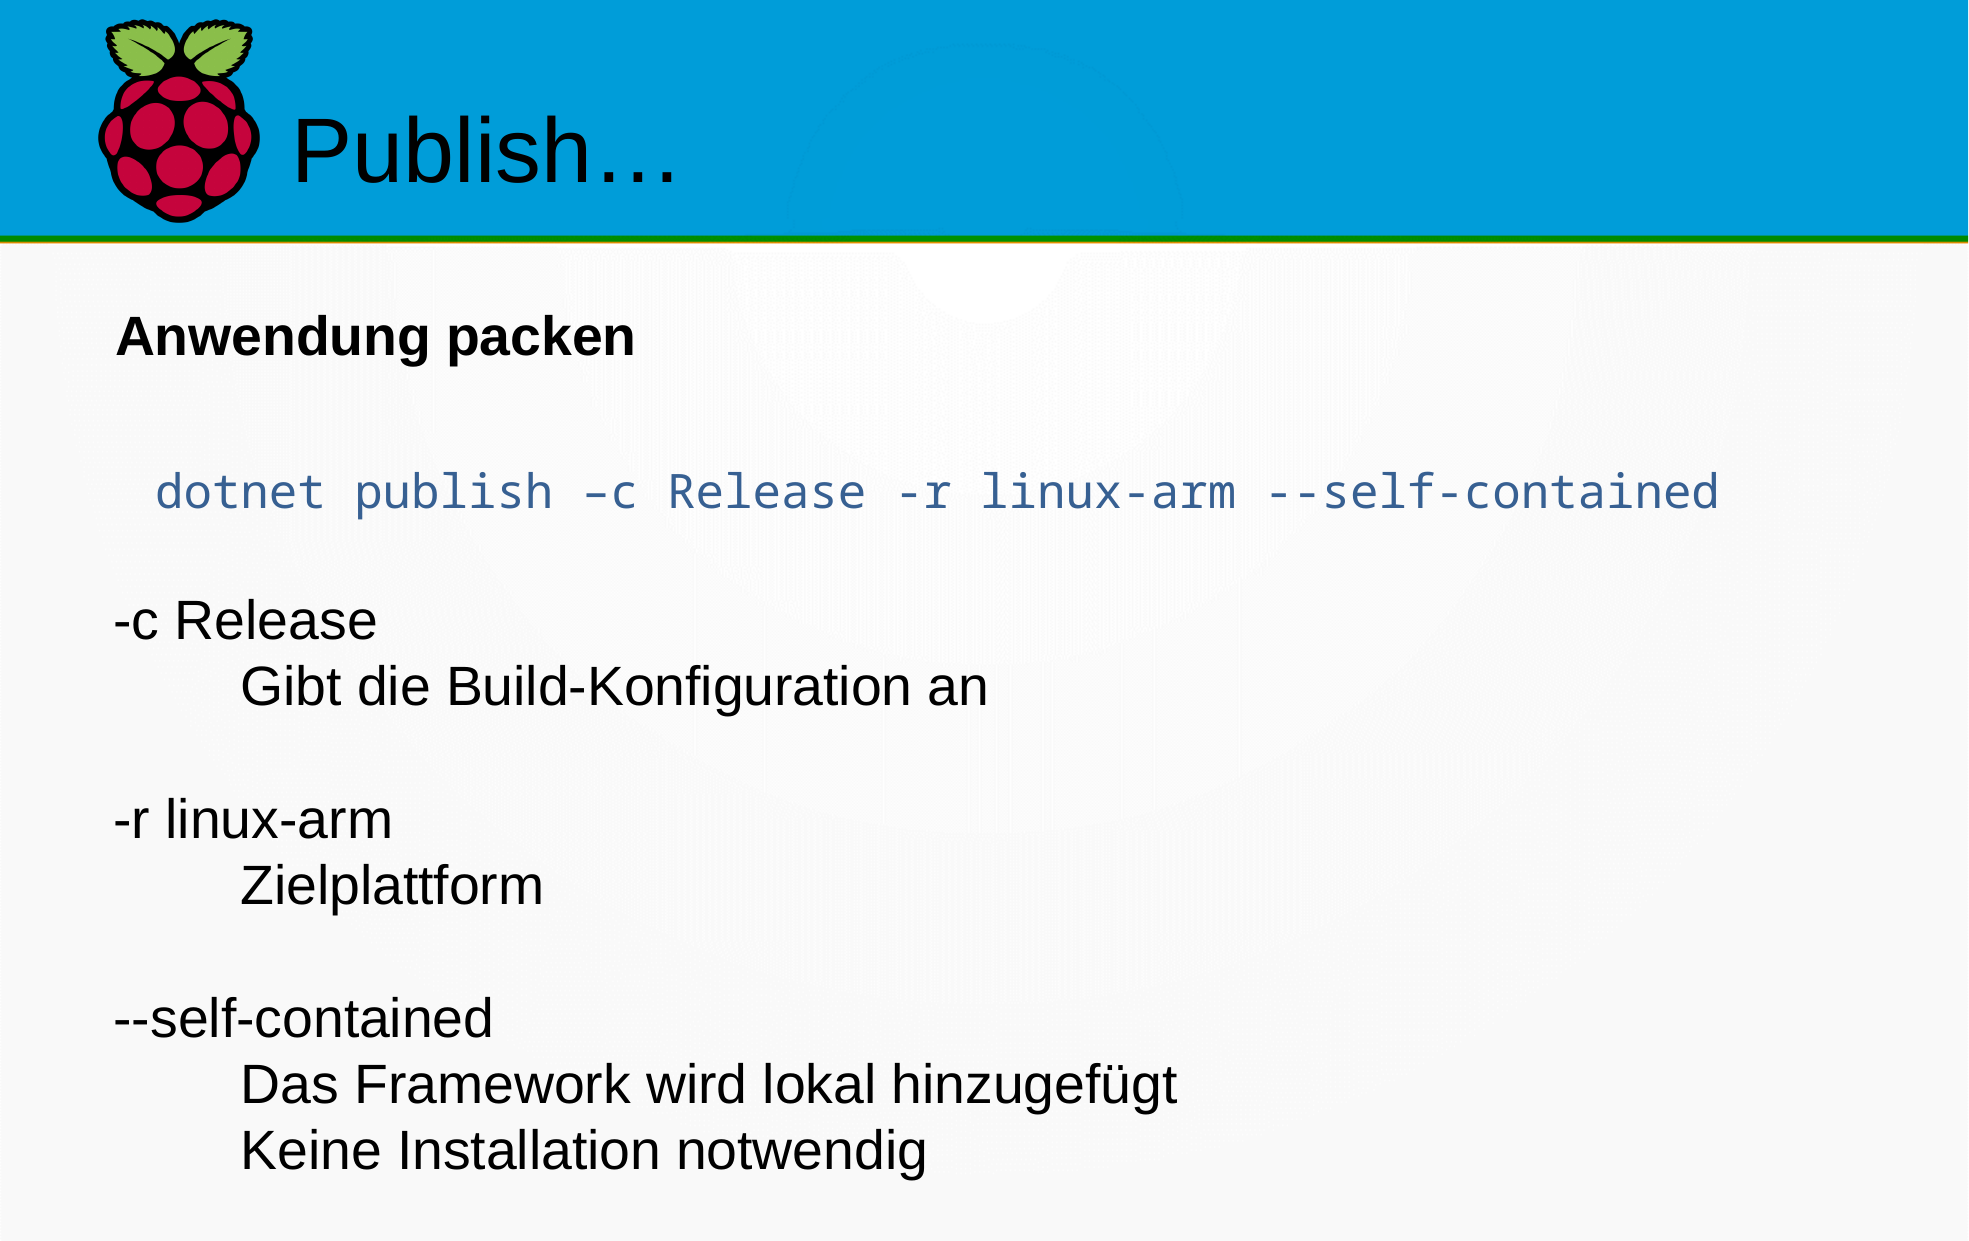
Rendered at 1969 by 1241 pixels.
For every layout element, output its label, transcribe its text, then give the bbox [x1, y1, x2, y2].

text_box Publish… [291, 49, 1870, 257]
picture [100, 21, 258, 221]
picture [0, 236, 1969, 1241]
text_box Anwendung packen dotnet publish –c Release -r linux-arm --self-contained -c Release Gibt die Build-Konfiguration an -r linux-arm Zielplattform --self-contained Das Framework wird lokal hinzugefügt Keine Installation notwendig [98, 300, 1875, 1185]
